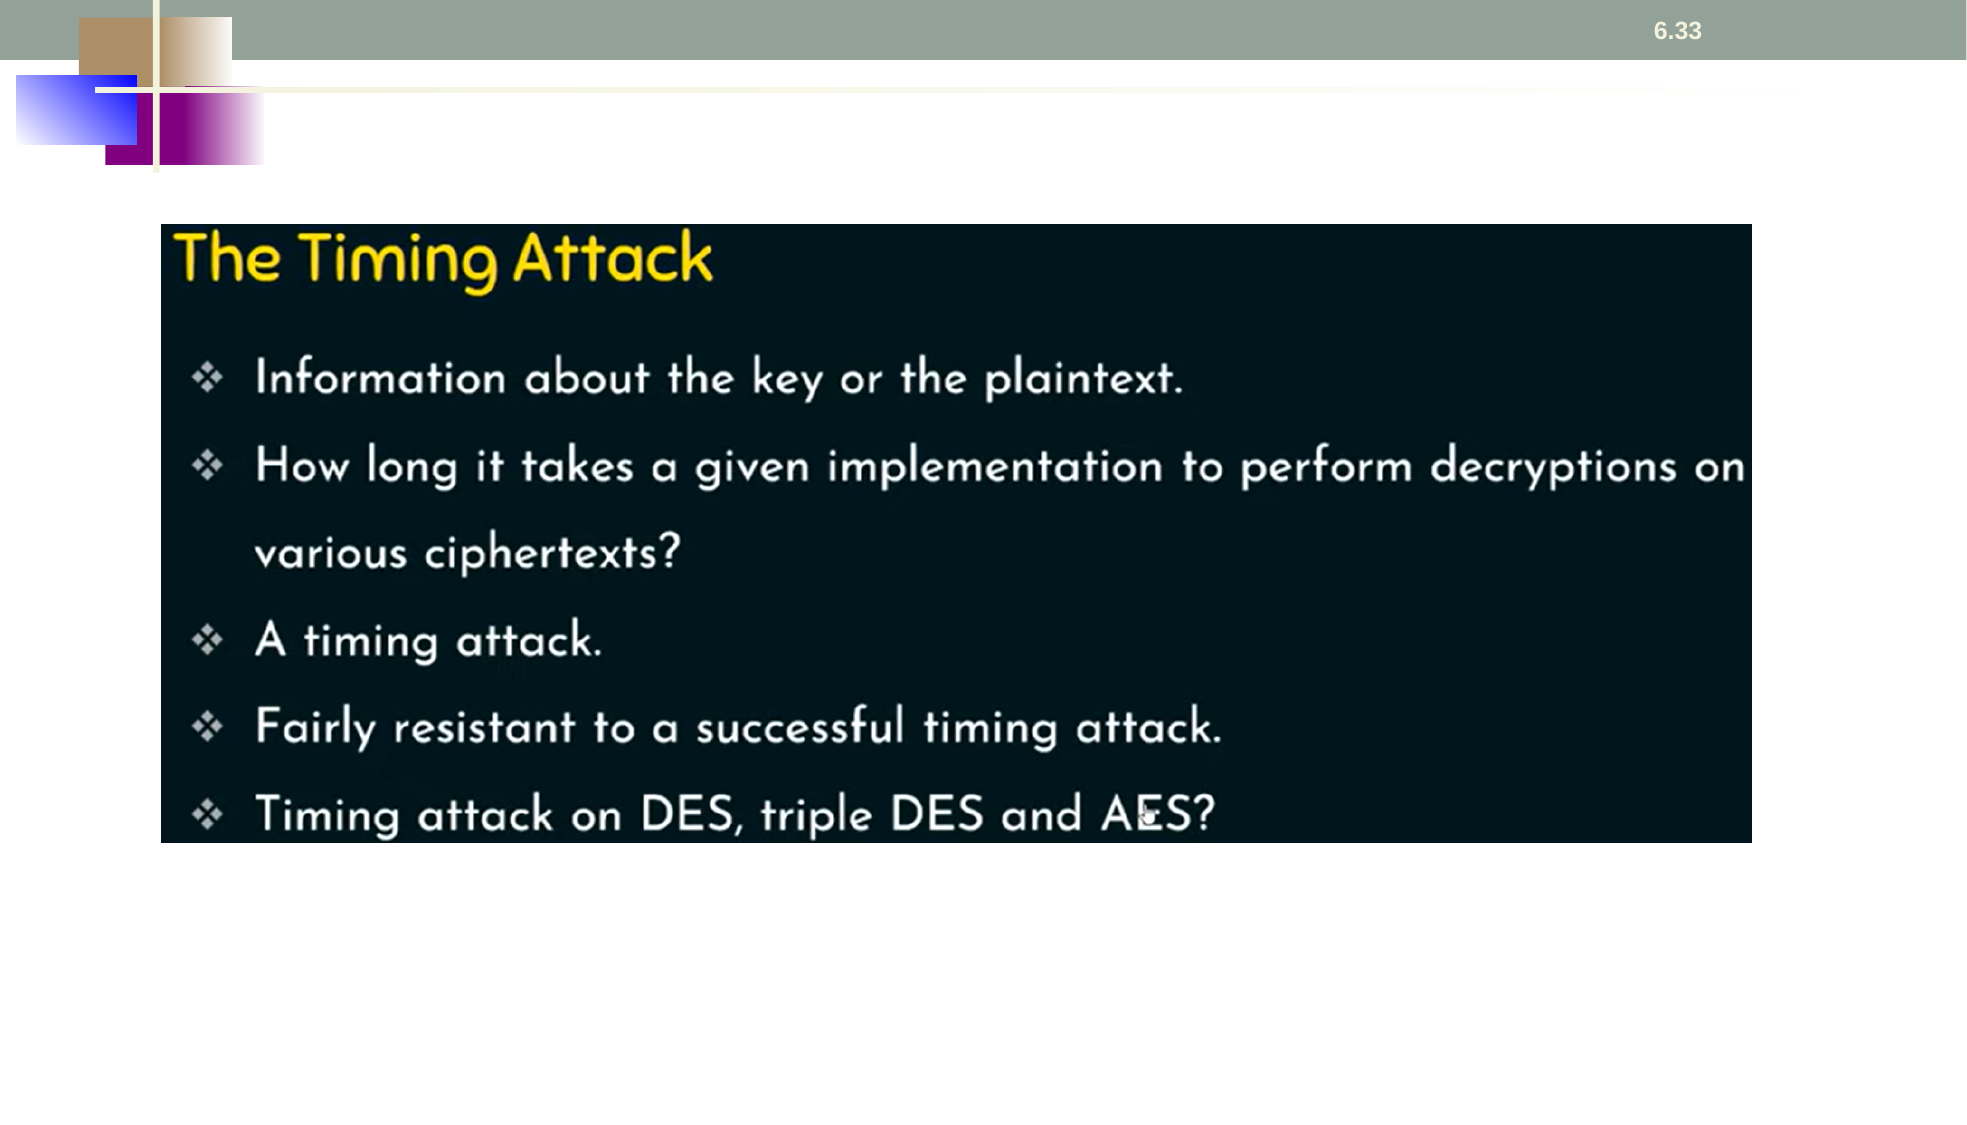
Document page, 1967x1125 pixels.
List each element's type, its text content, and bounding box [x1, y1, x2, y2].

text_box [78, 17, 152, 86]
text_box [152, 0, 160, 87]
text_box [95, 87, 1865, 93]
picture [160, 224, 1753, 843]
slide_number 6.33 [1638, 3, 1869, 57]
text_box [185, 93, 265, 165]
text_box [152, 93, 160, 173]
text_box [160, 93, 185, 165]
text_box [16, 75, 137, 145]
text_box [105, 93, 152, 165]
text_box [161, 17, 232, 86]
